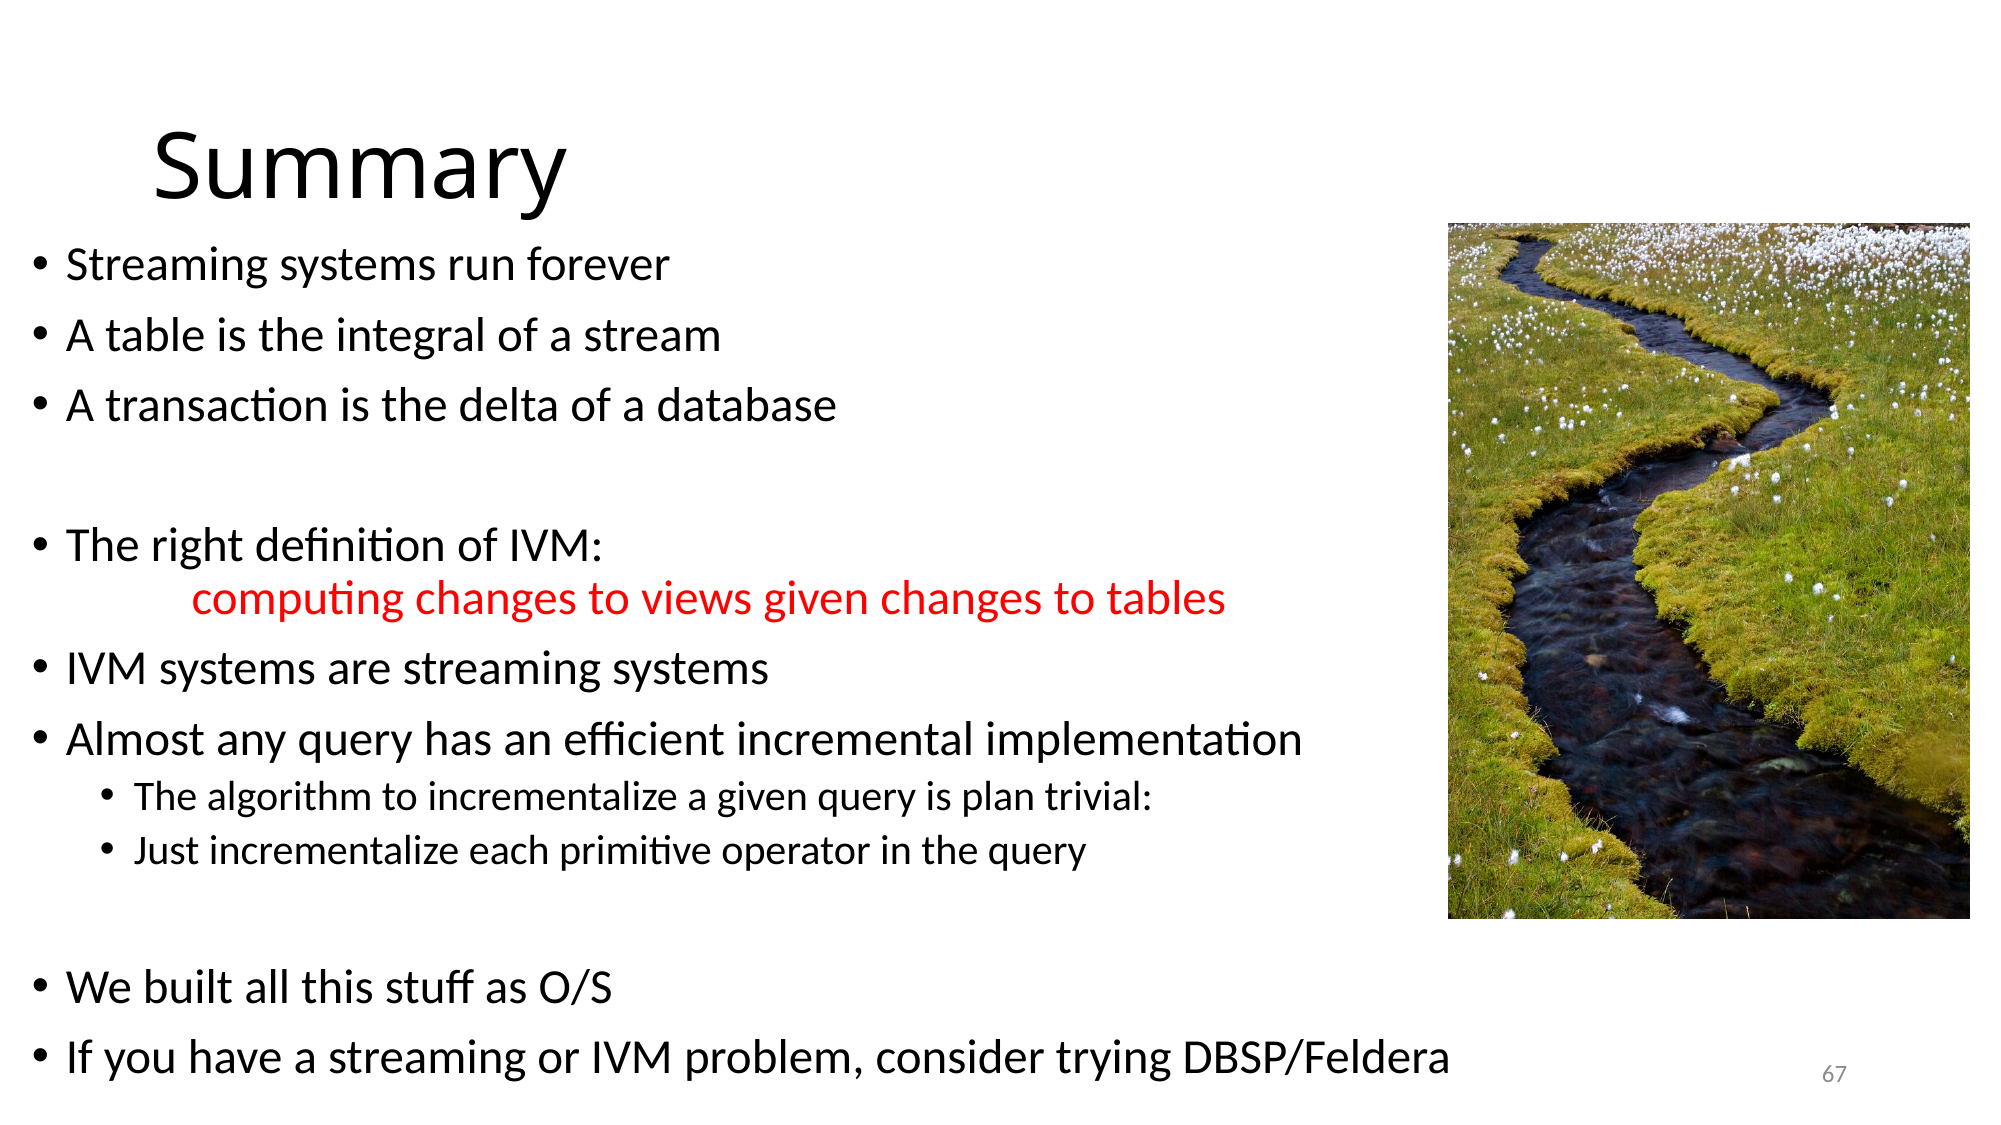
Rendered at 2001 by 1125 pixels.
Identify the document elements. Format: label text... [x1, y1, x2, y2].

slide_number 67 [1798, 1042, 1863, 1103]
title Summary [137, 59, 1863, 231]
picture [1448, 223, 1970, 919]
list Streaming systems run forever A table is the integral of a stream A transaction is the delta of a database The right definition of IVM: computing changes to views given changes to tables IVM systems are streaming systems Almost any query has an efficient incremental implementation The algorithm to incrementalize a given query is plan trivial: Just incrementalize each primitive operator in the query We built all this stuff as O/S If you have a streaming or IVM problem, consider trying DBSP/Feldera [16, 231, 1920, 1092]
